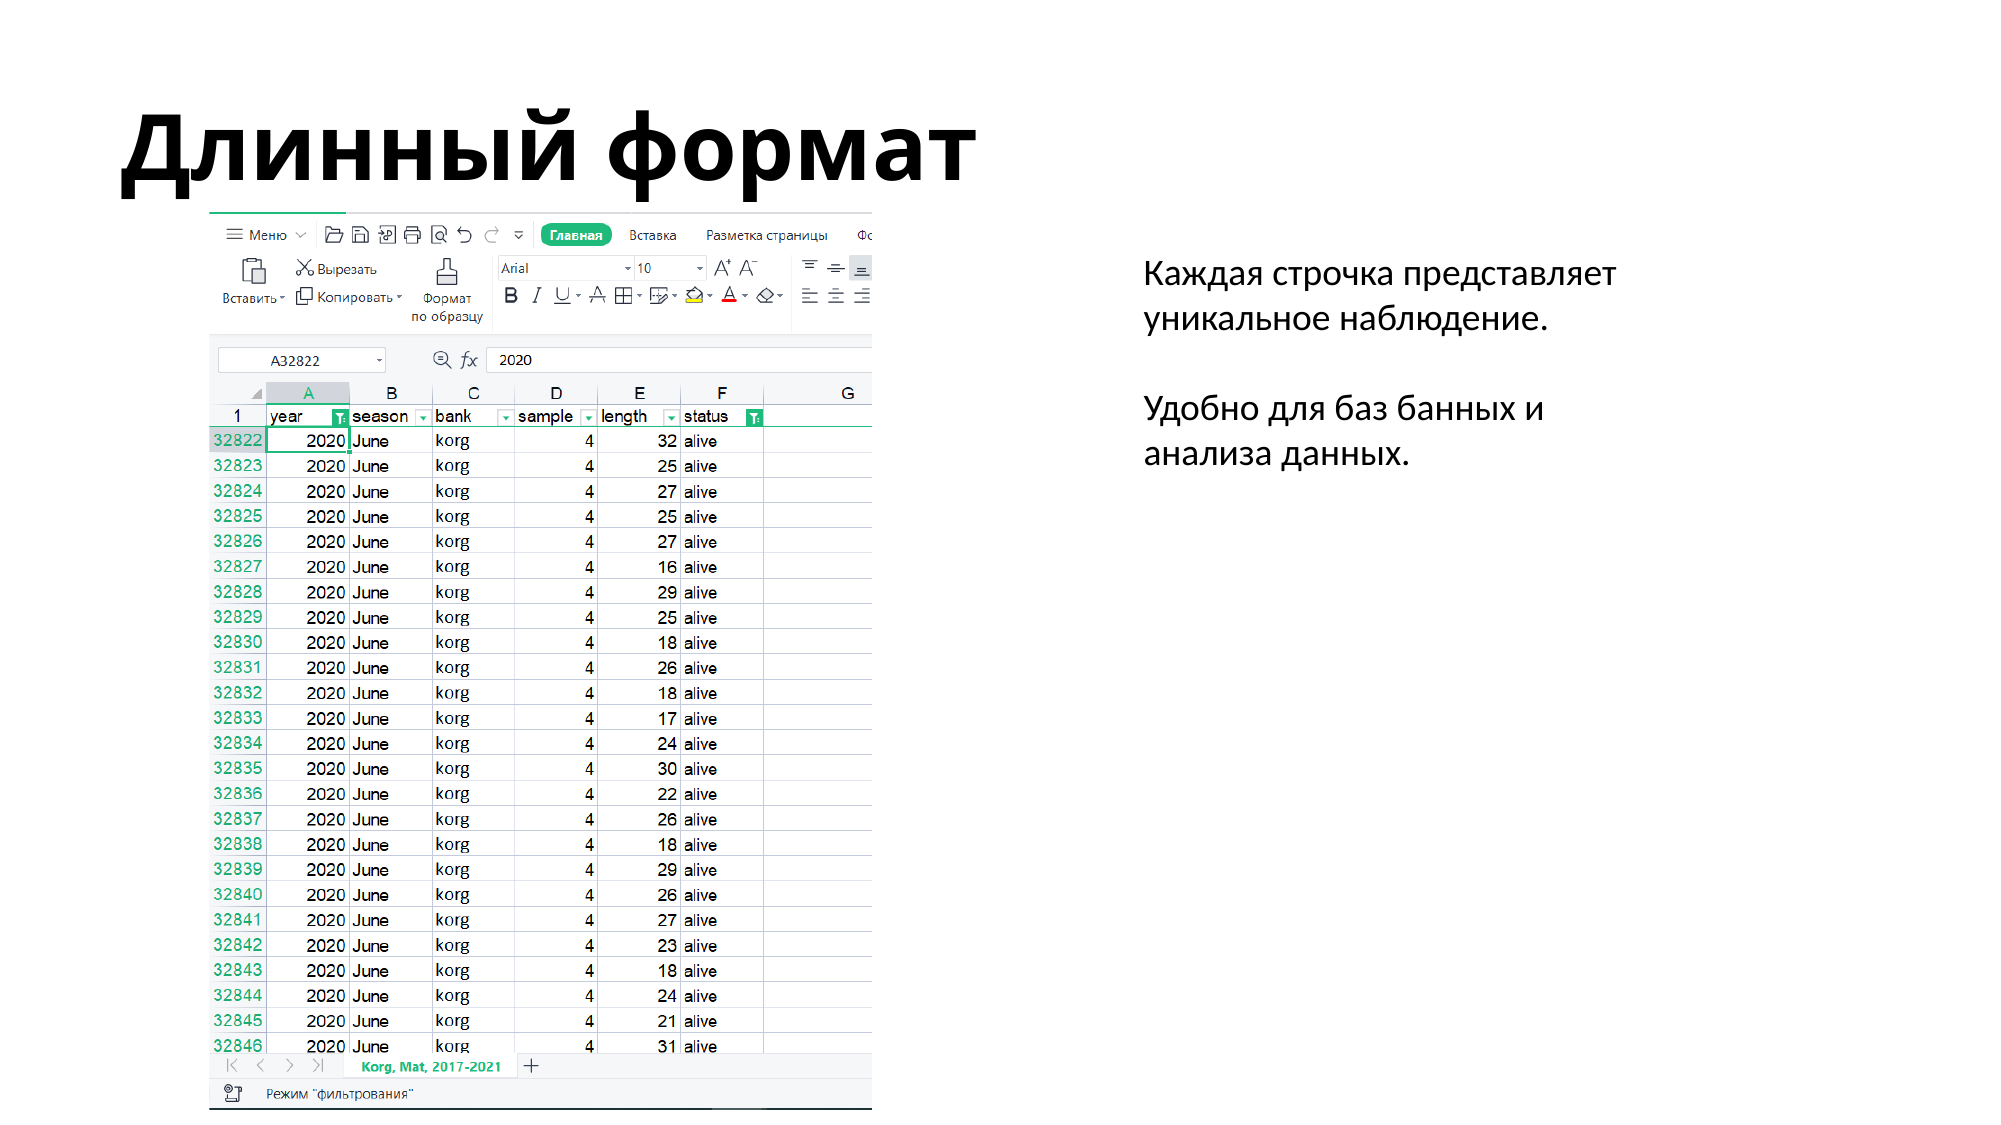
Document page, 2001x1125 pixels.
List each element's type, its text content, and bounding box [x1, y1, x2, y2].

title Длинный формат [106, 42, 1832, 260]
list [209, 212, 872, 1110]
text_box Каждая строчка представляет уникальное наблюдение. Удобно для баз банных и анализа данных. [1128, 240, 1688, 481]
